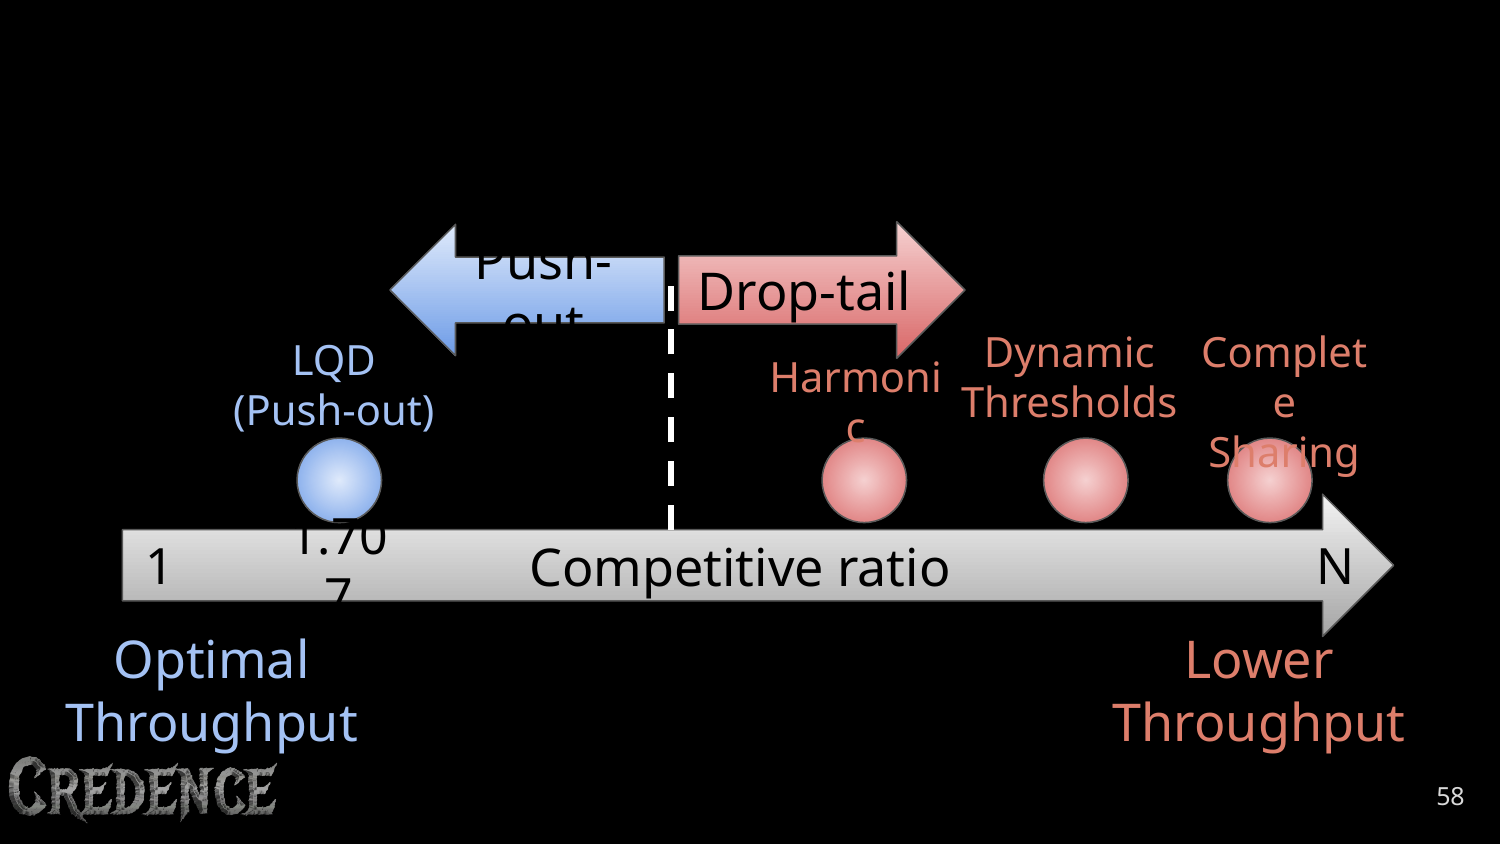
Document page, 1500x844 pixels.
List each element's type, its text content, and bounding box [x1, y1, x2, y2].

text_box N [1290, 535, 1381, 594]
text_box Harmonic [746, 335, 965, 466]
text_box Complete Sharing [1178, 310, 1390, 491]
text_box [1229, 491, 1311, 523]
text_box Dynamic Thresholds [943, 310, 1195, 441]
text_box 1 [115, 535, 206, 594]
text_box Competitive ratio [122, 494, 1365, 637]
text_box Optimal Throughput [0, 611, 428, 767]
text_box 1.707 [265, 535, 413, 594]
text_box [297, 449, 382, 523]
text_box Lower Throughput [1043, 611, 1475, 767]
text_box LQD (Push-out) [216, 318, 452, 449]
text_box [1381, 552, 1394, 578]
text_box Push-out [389, 224, 665, 356]
slide_number ‹#› [1389, 764, 1480, 830]
text_box [822, 466, 907, 523]
picture [0, 767, 284, 844]
text_box [1043, 441, 1129, 523]
text_box Drop-tail [678, 221, 965, 359]
